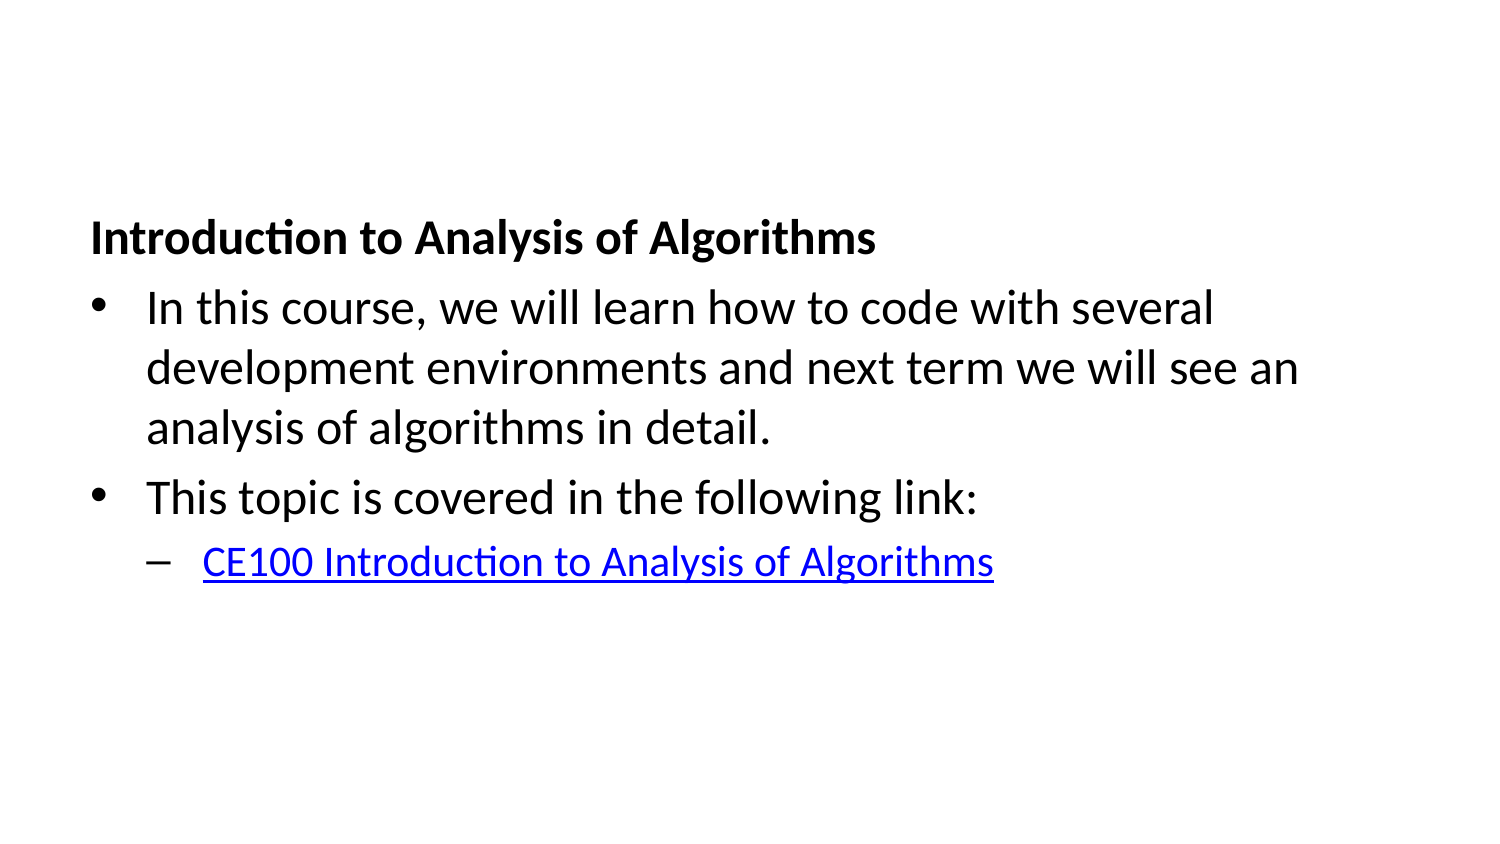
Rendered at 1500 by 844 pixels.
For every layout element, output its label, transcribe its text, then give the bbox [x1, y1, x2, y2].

list Introduction to Analysis of Algorithms In this course, we will learn how to code with several development environments and next term we will see an analysis of algorithms in detail. This topic is covered in the following link: CE100 Introduction to Analysis of Algorithms [75, 196, 1425, 754]
